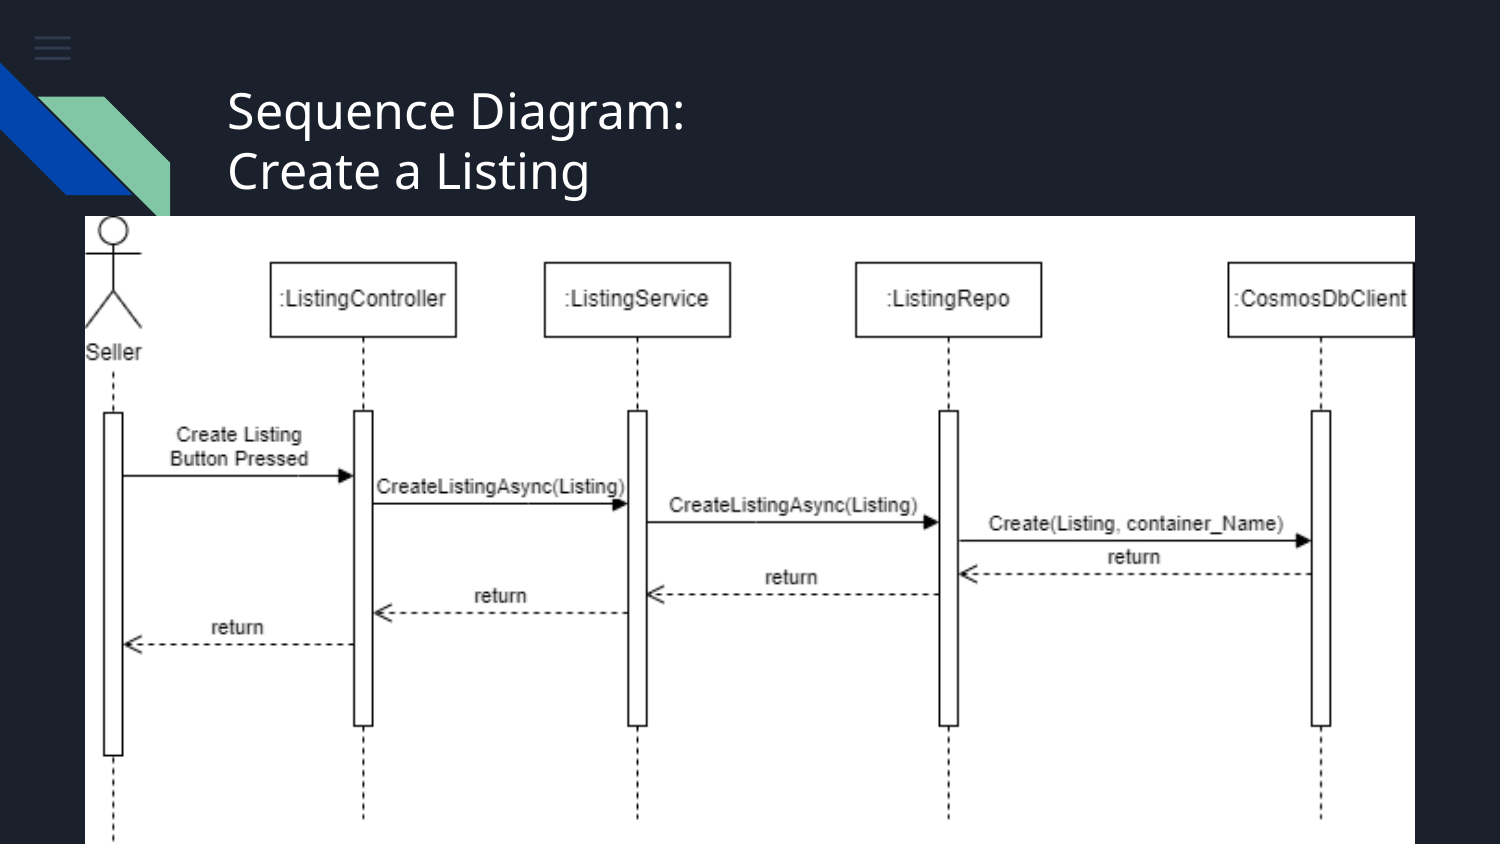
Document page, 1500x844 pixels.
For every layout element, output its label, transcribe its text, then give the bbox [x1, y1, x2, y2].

title Sequence Diagram: Create a Listing [212, 64, 802, 214]
picture [85, 216, 1415, 844]
